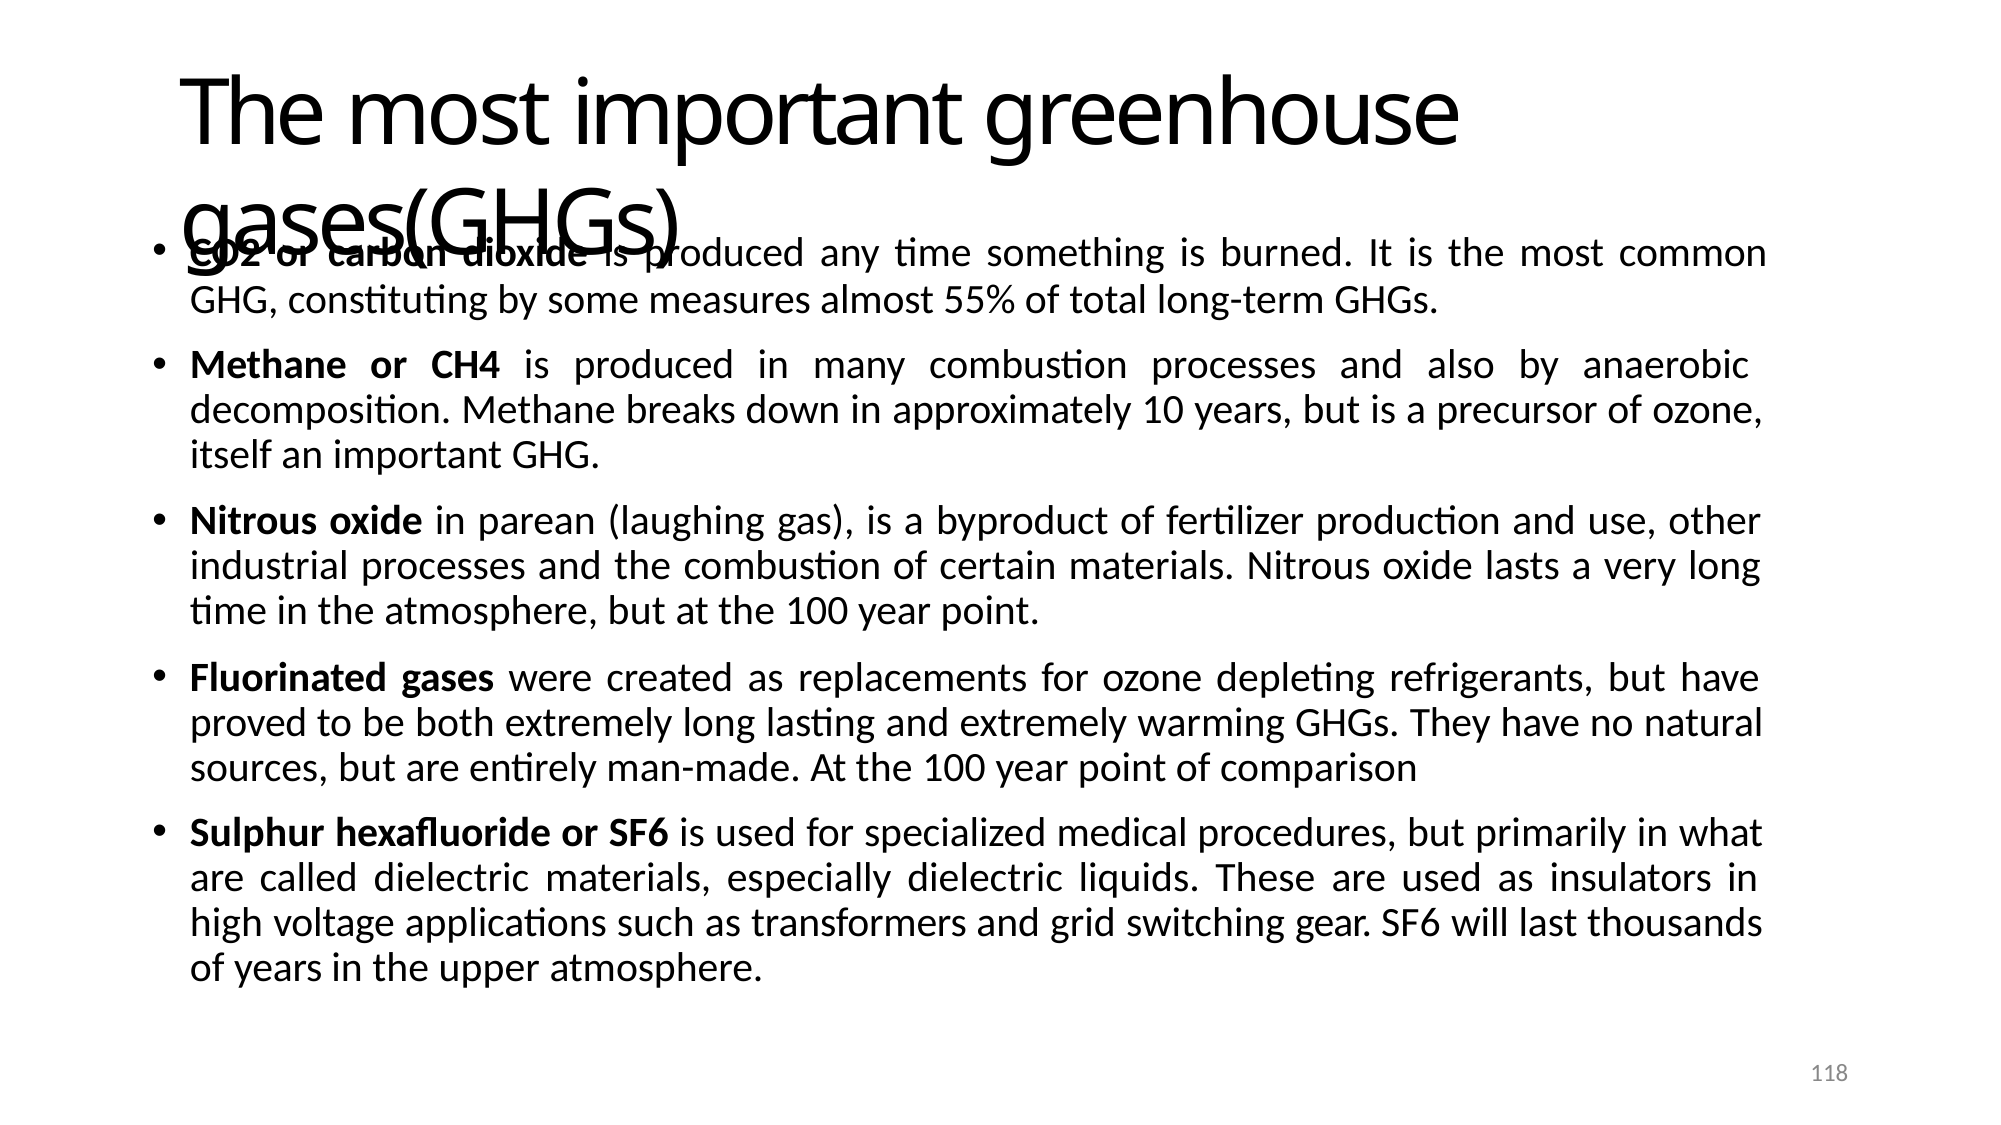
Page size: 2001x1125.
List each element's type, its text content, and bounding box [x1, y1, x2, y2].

slide_number 117 [1804, 1060, 1855, 1125]
text_box CO2 or carbon dioxide is produced any time something is burned. It is the most common GHG, constituting by some measures almost 55% of total long-term GHGs. Methane or CH4 is produced in many combustion processes and also by anaerobic decomposition. Methane breaks down in approximately 10 years, but is a precursor of ozone, itself an important GHG. Nitrous oxide in parean (laughing gas), is a byproduct of fertilizer production and use, other industrial processes and the combustion of certain materials. Nitrous oxide lasts a very long time in the atmosphere, but at the 100 year point. Fluorinated gases were created as replacements for ozone depleting refrigerants, but have proved to be both extremely long lasting and extremely warming GHGs. They have no natural sources, but are entirely man-made. At the 100 year point of comparison Sulphur hexafluoride or SF6 is used for specialized medical procedures, but primarily in what are called dielectric materials, especially dielectric liquids. These are used as insulators in high voltage applications such as transformers and grid switching gear. SF6 will last thousands of years in the upper atmosphere. [150, 225, 1774, 991]
title The most important greenhouse gases(GHGs) [177, 50, 1825, 274]
